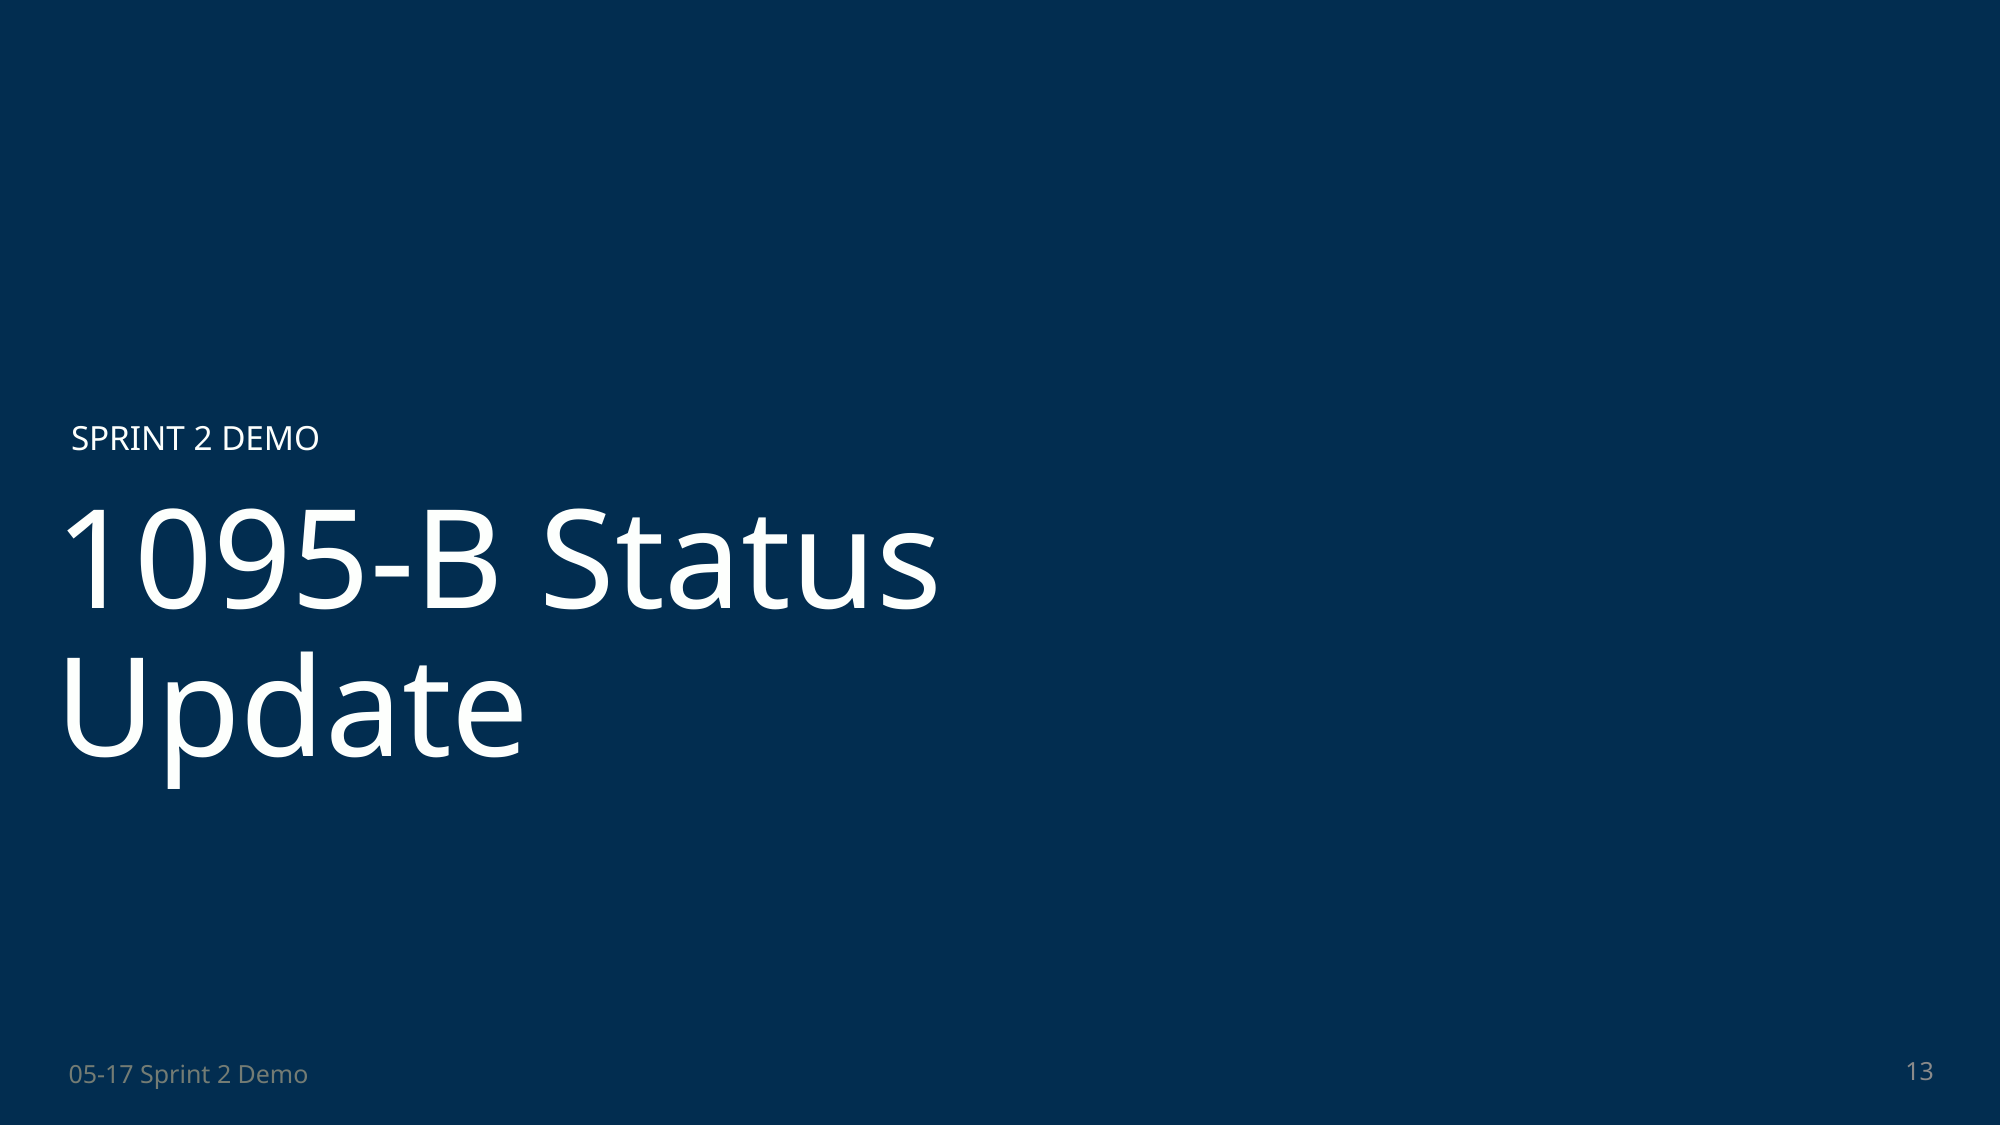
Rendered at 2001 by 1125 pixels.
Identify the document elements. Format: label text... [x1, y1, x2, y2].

slide_number 13 [1882, 1042, 1949, 1103]
text_box 05-17 Sprint 2 Demo [68, 1051, 516, 1097]
title 1095-B Status Update [40, 482, 1417, 750]
list SPRINT 2 DEMO [56, 413, 753, 475]
